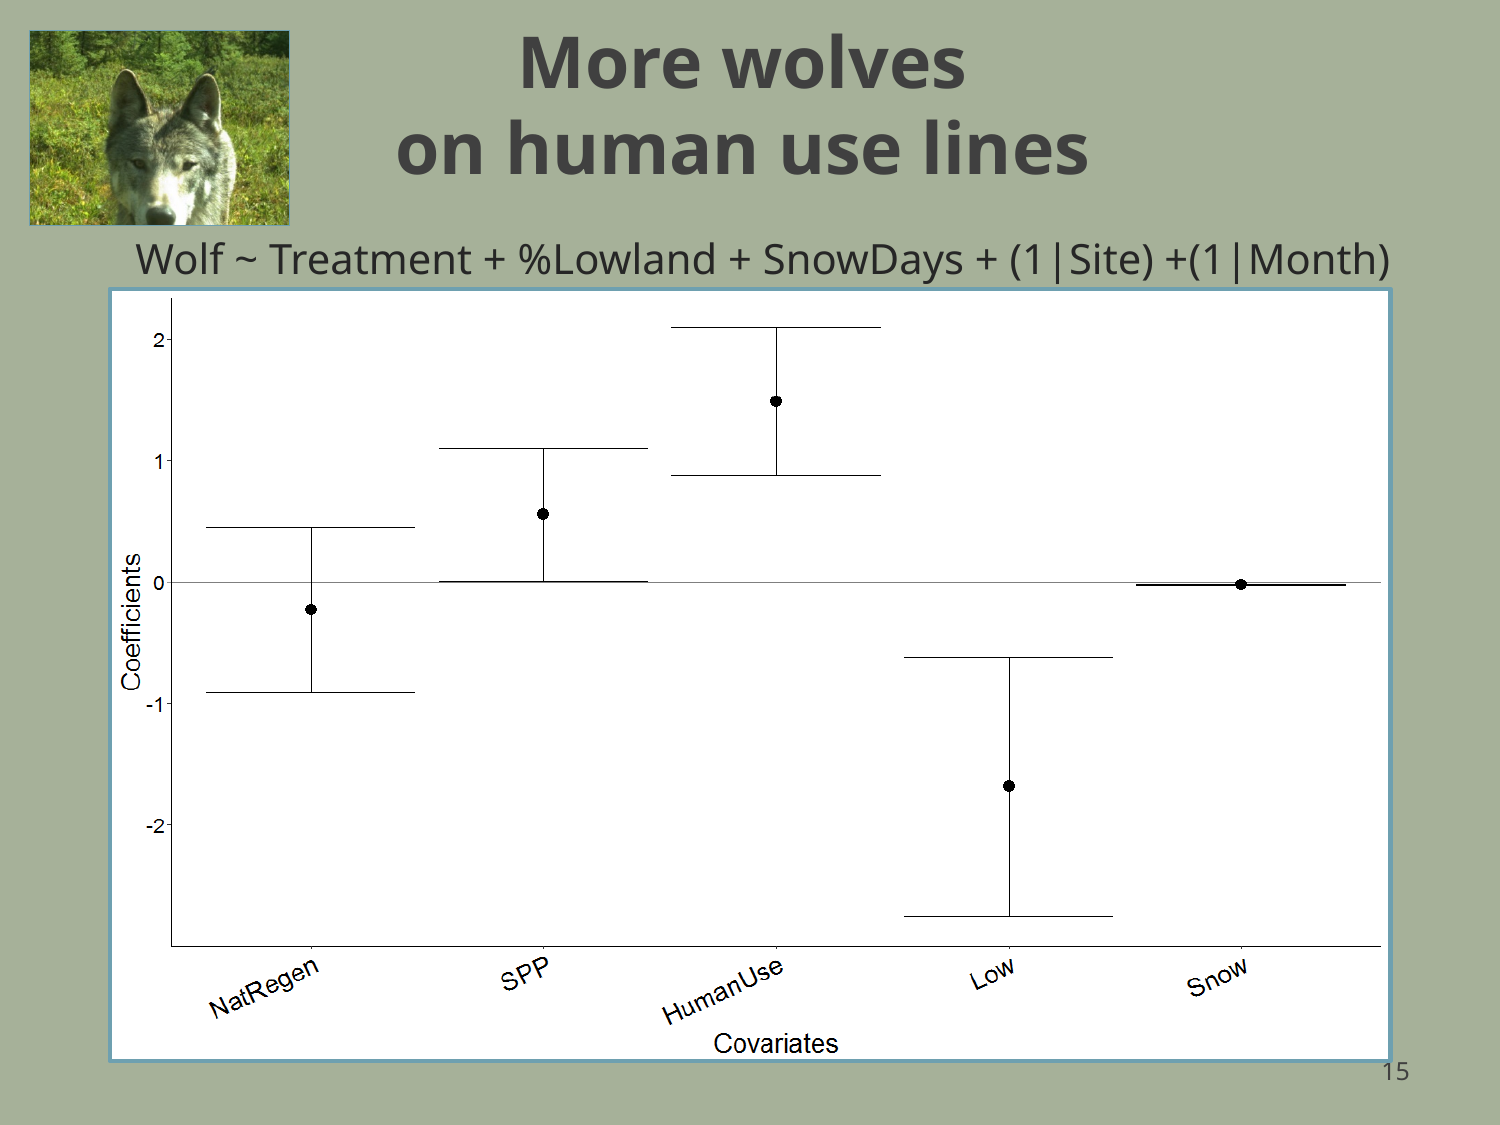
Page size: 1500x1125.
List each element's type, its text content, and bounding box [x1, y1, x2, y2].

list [111, 290, 1389, 1059]
text_box Wolf ~ Treatment + %Lowland + SnowDays + (1|Site) +(1|Month) [120, 225, 1405, 290]
title More wolves on human use lines [76, 8, 1427, 197]
picture [29, 30, 290, 226]
slide_number 15 [1074, 1042, 1425, 1103]
